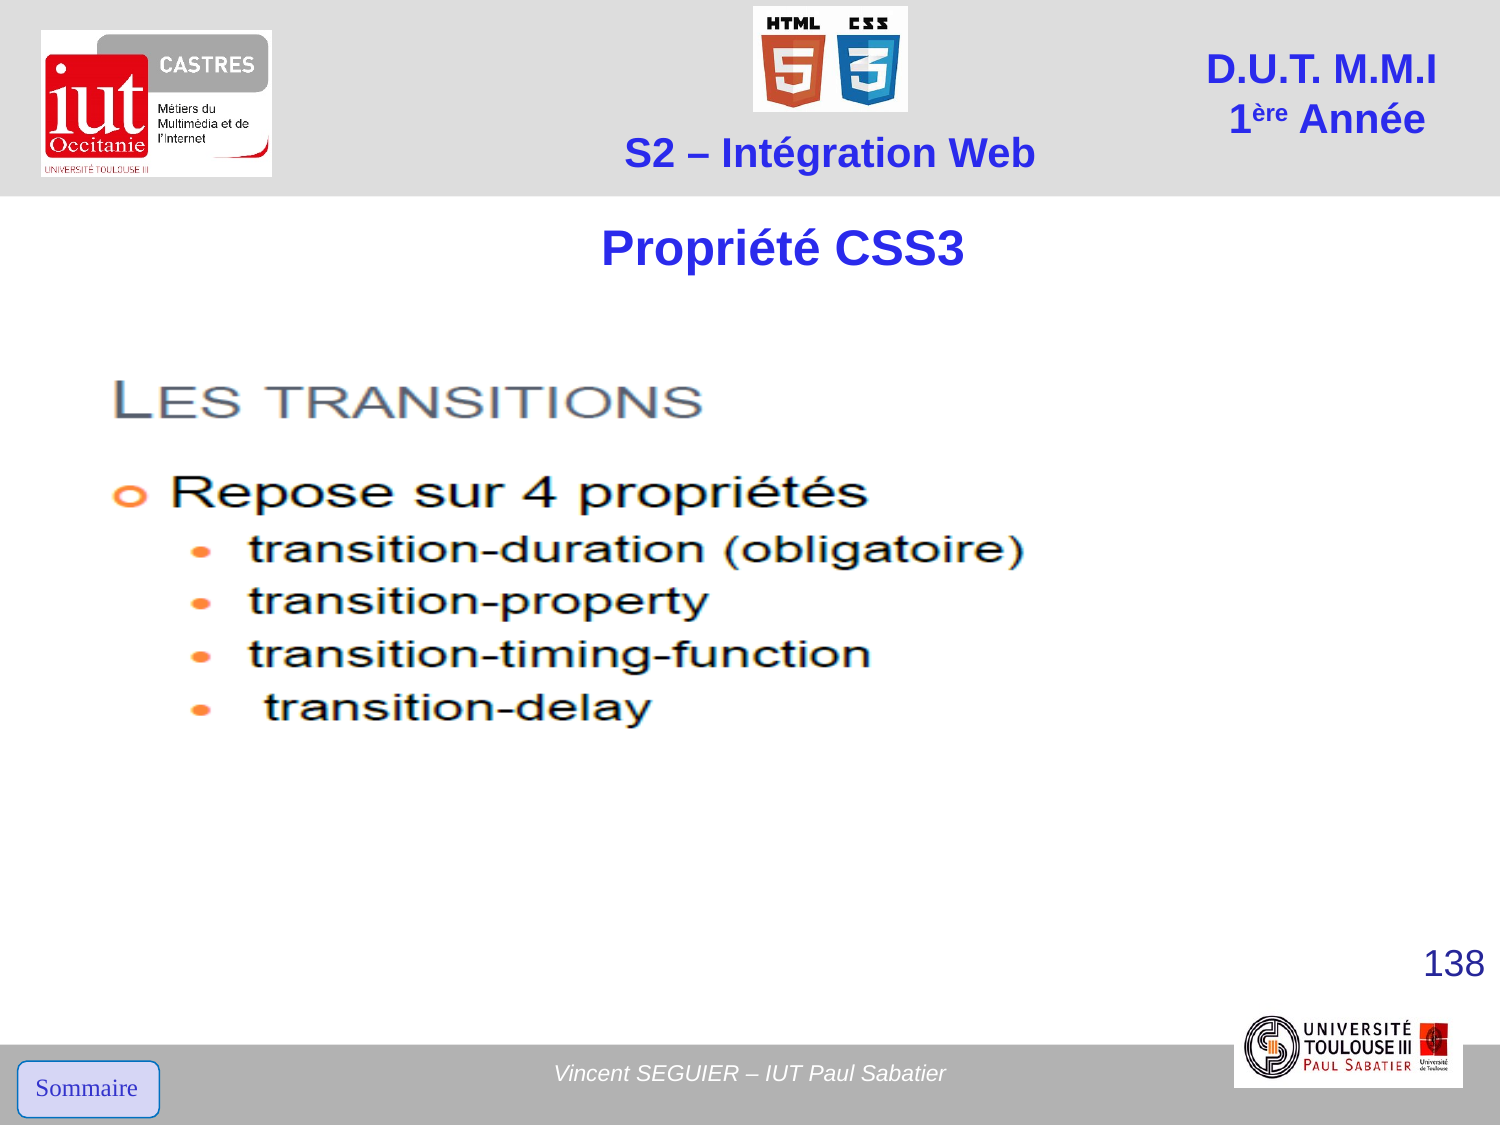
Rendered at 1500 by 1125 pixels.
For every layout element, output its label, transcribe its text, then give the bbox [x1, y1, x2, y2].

text_box Propriété CSS3 [586, 208, 981, 283]
picture [41, 30, 272, 177]
picture [76, 362, 1400, 763]
picture [753, 6, 908, 112]
picture [1234, 1003, 1463, 1088]
text_box Vincent SEGUIER – IUT Paul Sabatier [512, 1042, 988, 1103]
text_box 138 [1316, 884, 1500, 1039]
